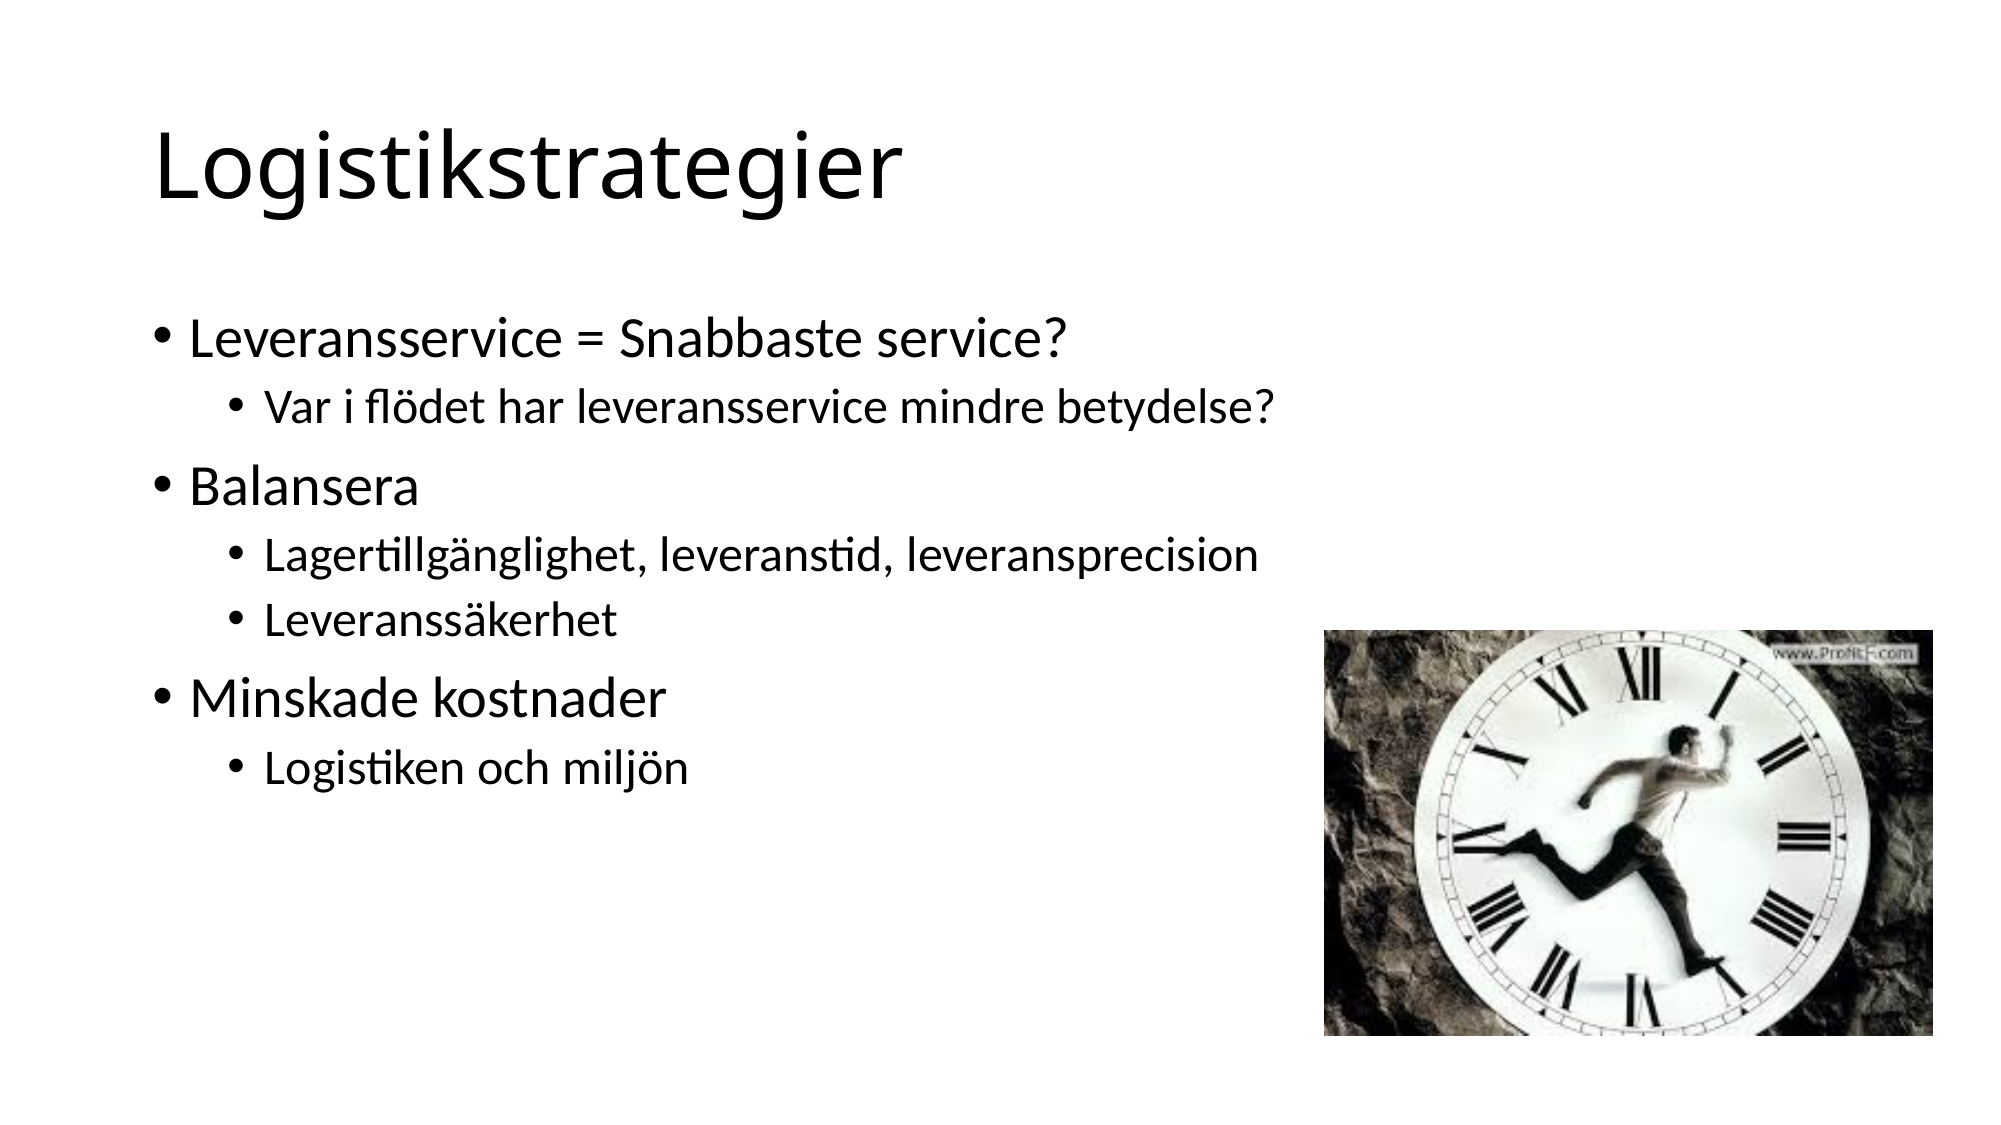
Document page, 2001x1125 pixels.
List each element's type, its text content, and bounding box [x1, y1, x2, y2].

list Leveransservice = Snabbaste service? Var i flödet har leveransservice mindre betydelse? Balansera Lagertillgänglighet, leveranstid, leveransprecision Leveranssäkerhet Minskade kostnader Logistiken och miljön [137, 299, 1863, 1014]
picture [1324, 630, 1933, 1036]
title Logistikstrategier [137, 59, 1863, 278]
